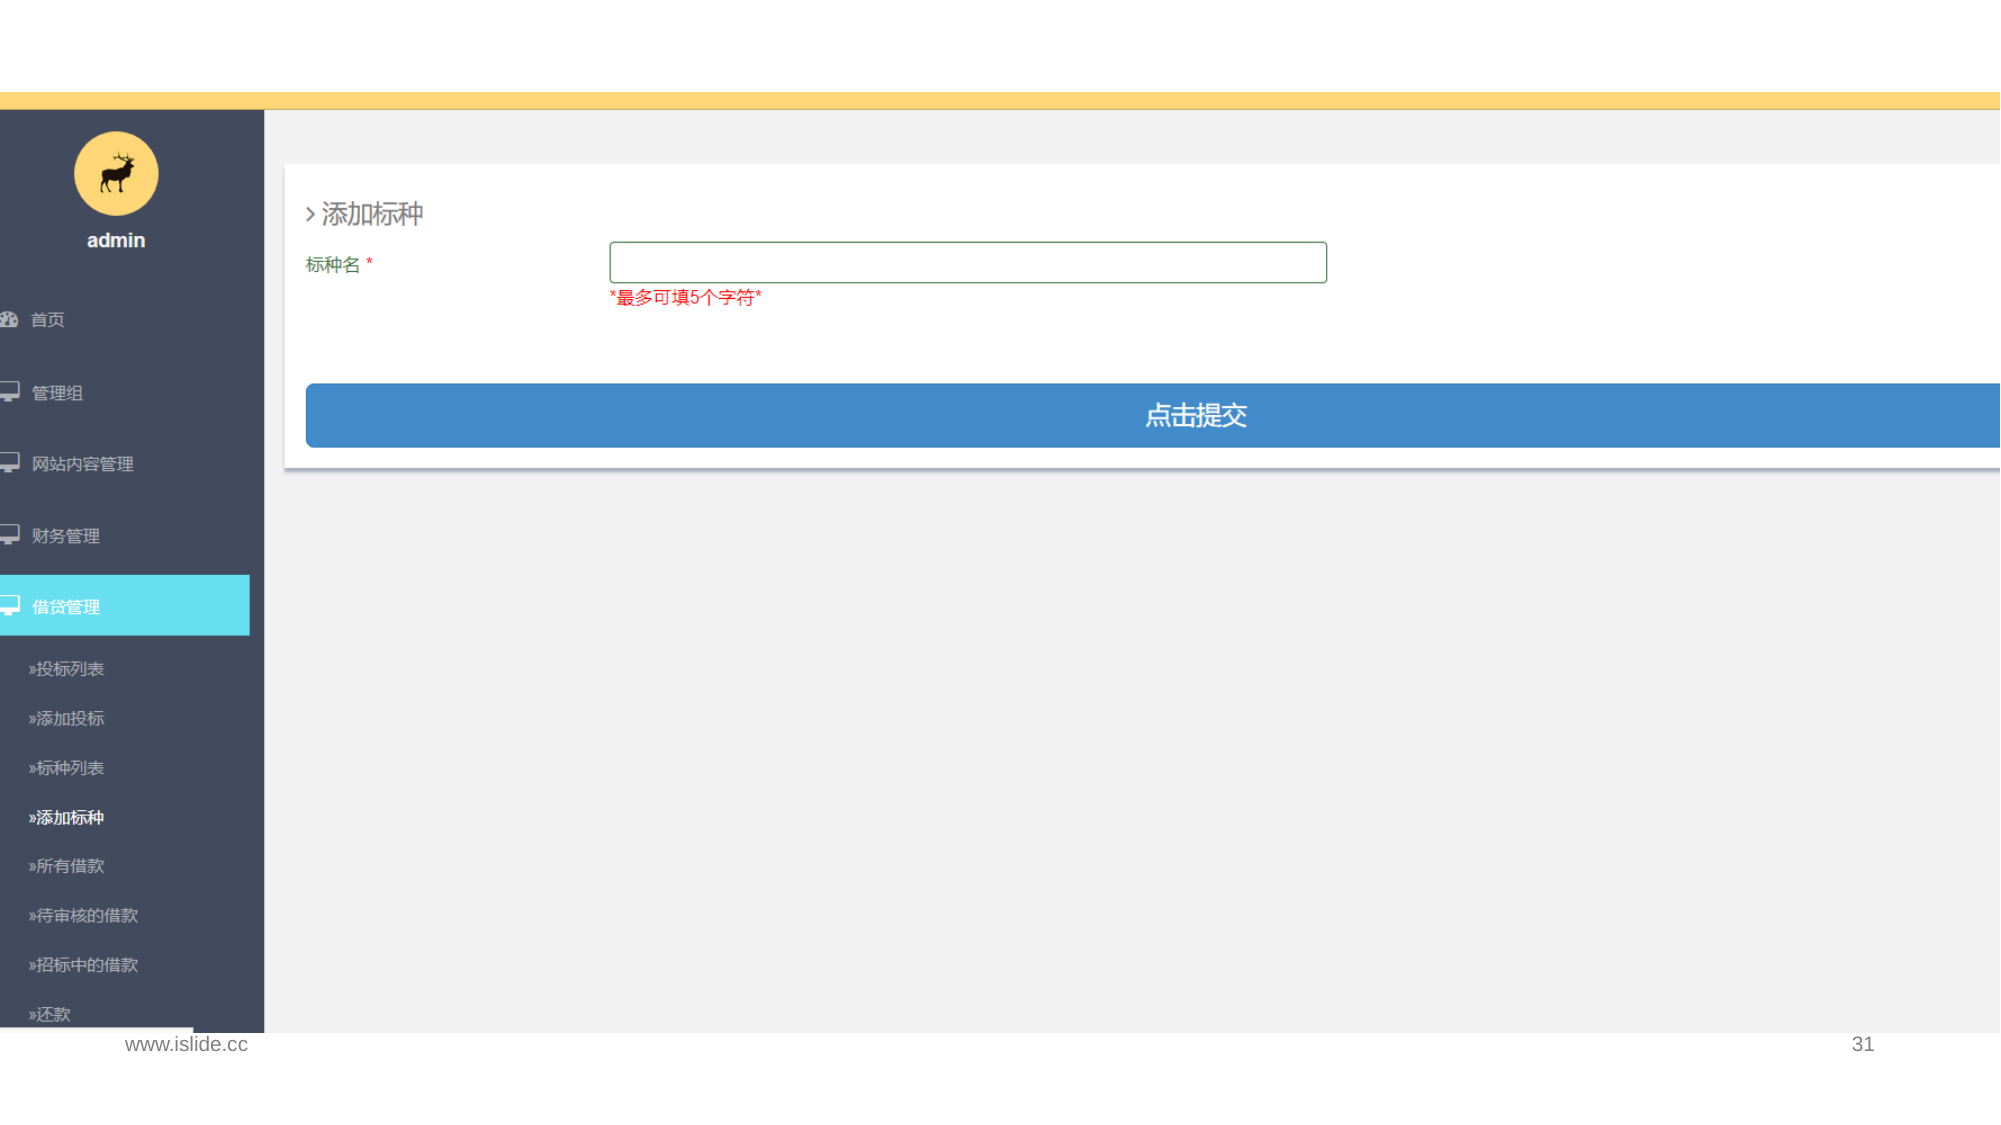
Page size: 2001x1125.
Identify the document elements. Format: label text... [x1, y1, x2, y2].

picture [0, 92, 2000, 1033]
slide_number 31 [1412, 1033, 1890, 1060]
footer www.islide.cc [109, 1033, 790, 1060]
